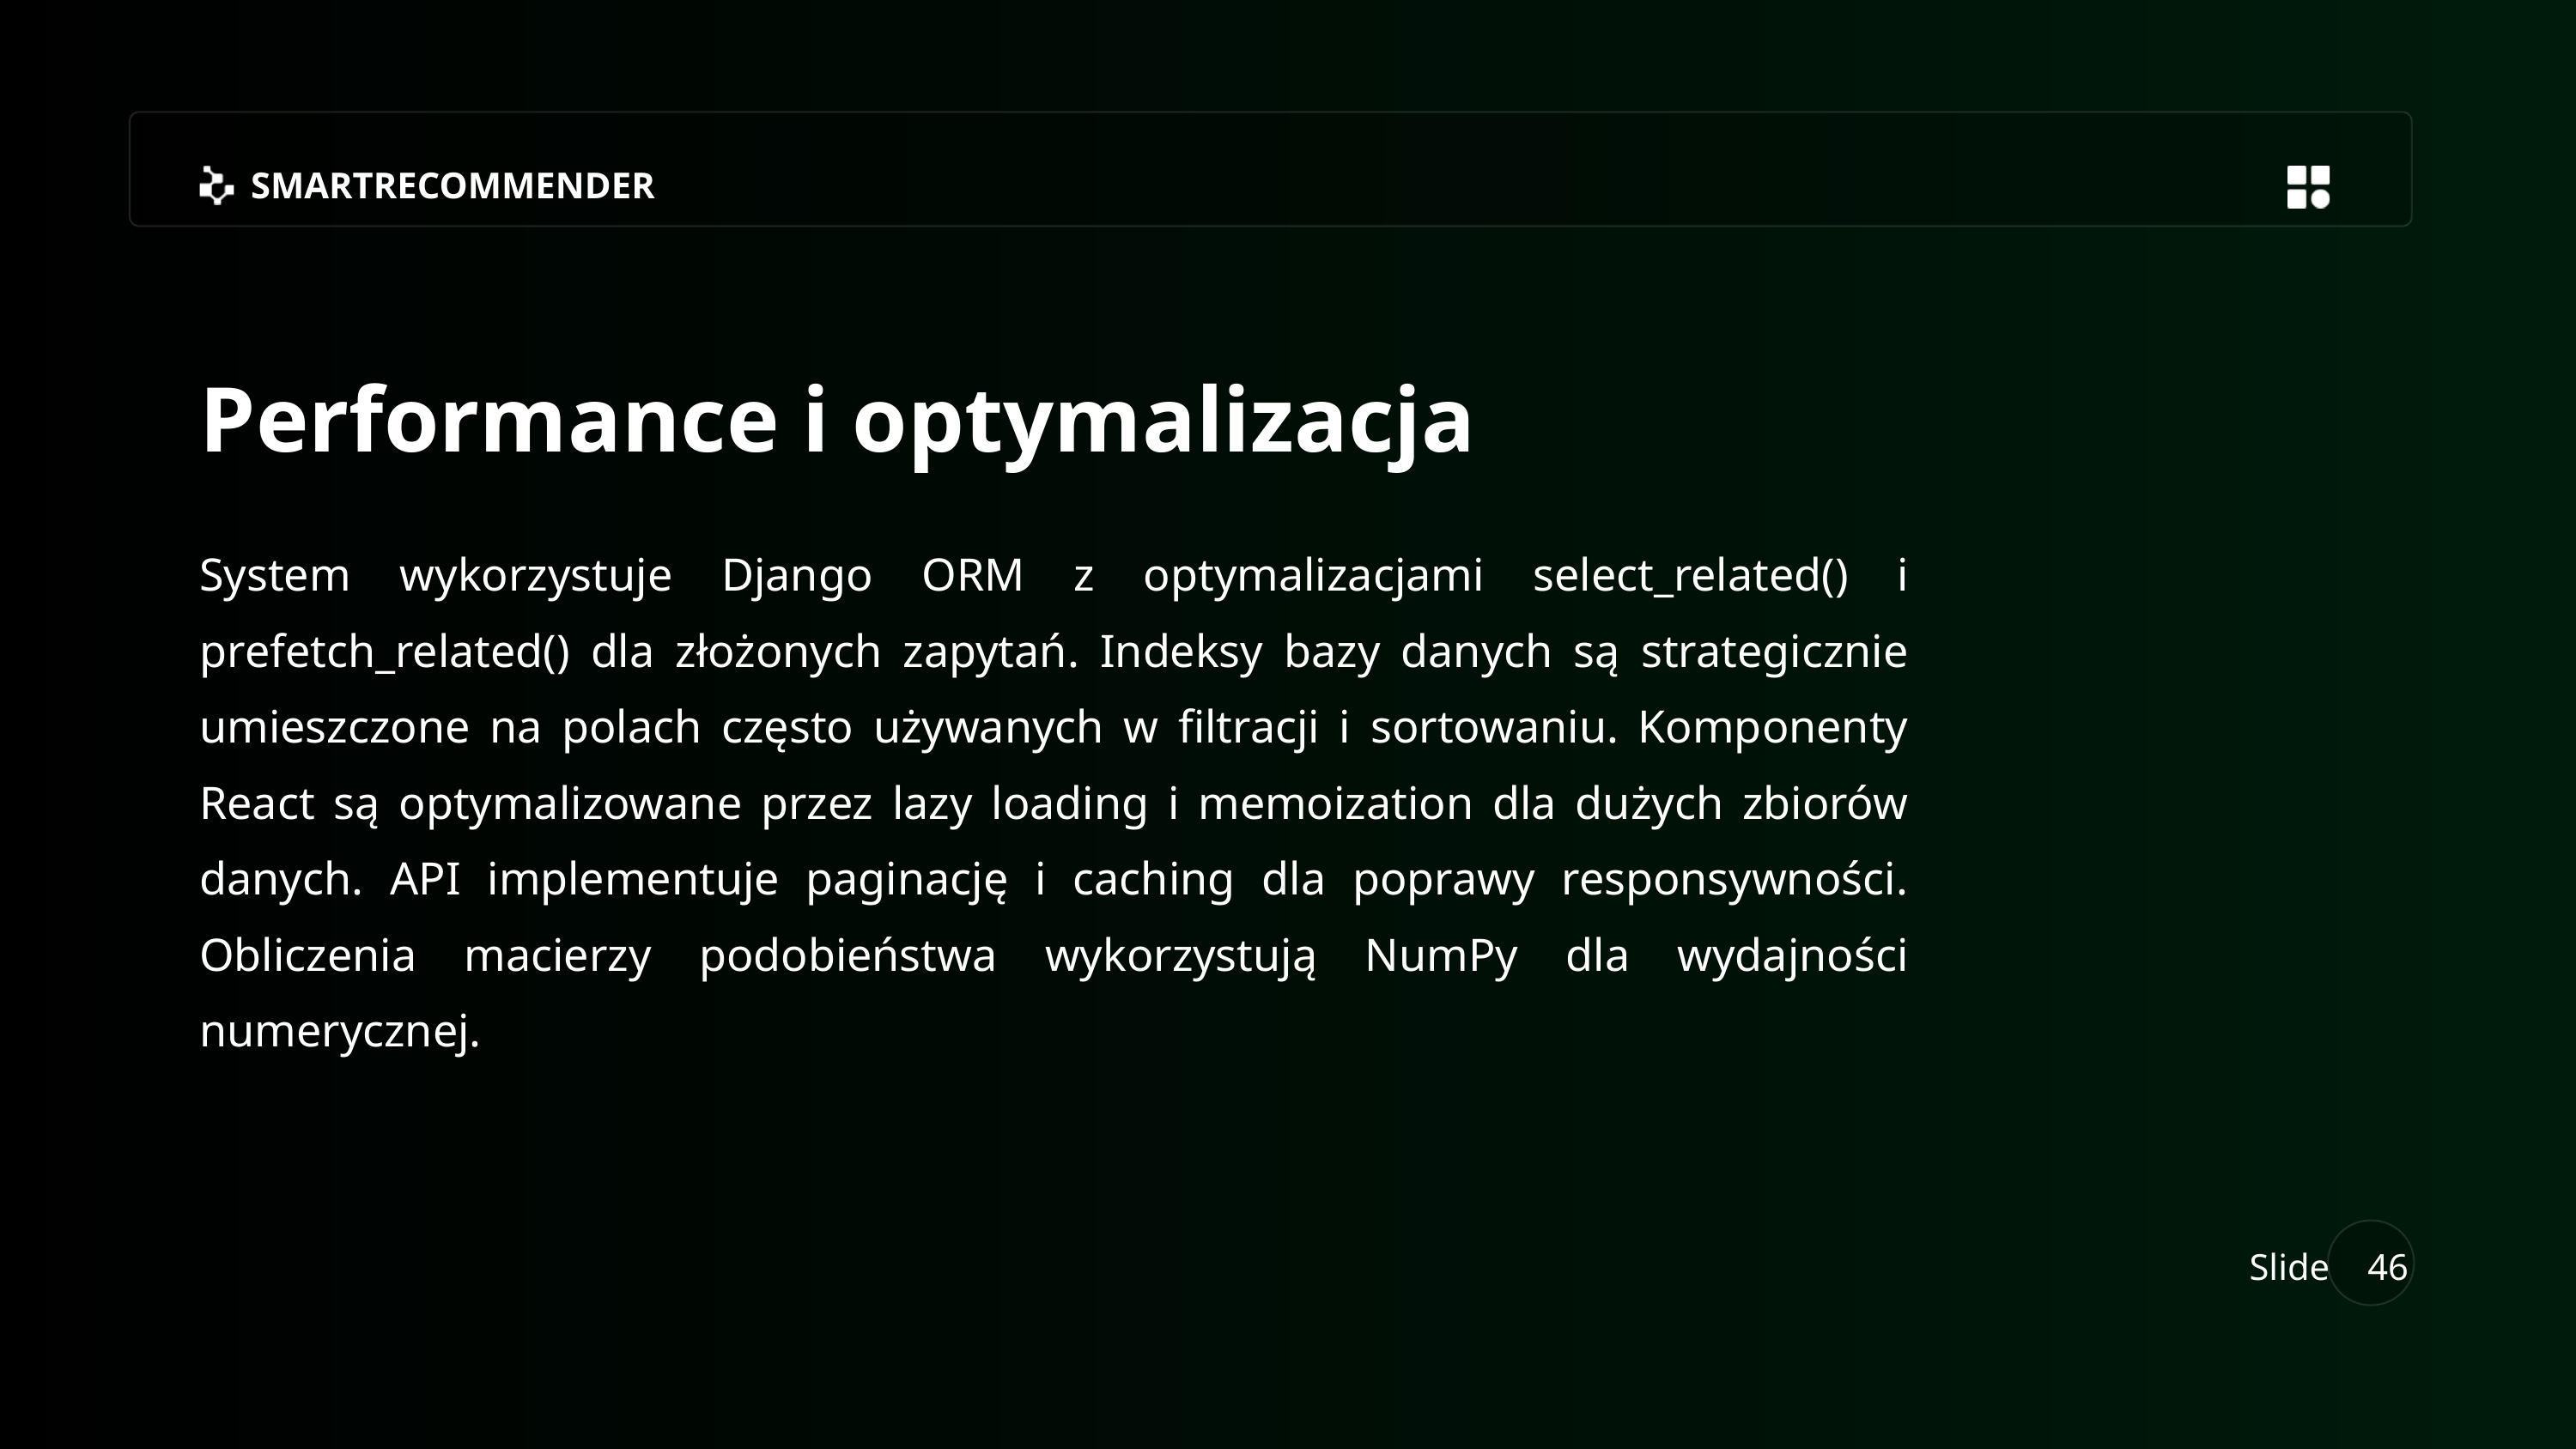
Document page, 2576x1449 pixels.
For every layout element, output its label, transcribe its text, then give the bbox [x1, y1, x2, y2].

text_box System wykorzystuje Django ORM z optymalizacjami select_related() i prefetch_related() dla złożonych zapytań. Indeksy bazy danych są strategicznie umieszczone na polach często używanych w filtracji i sortowaniu. Komponenty React są optymalizowane przez lazy loading i memoization dla dużych zbiorów danych. API implementuje paginację i caching dla poprawy responsywności. Obliczenia macierzy podobieństwa wykorzystują NumPy dla wydajności numerycznej. [199, 524, 1911, 1057]
text_box [199, 166, 234, 205]
text_box [2326, 1180, 2451, 1343]
text_box [125, 91, 2451, 263]
text_box Performance i optymalizacja [199, 373, 1547, 470]
text_box Slide [2150, 1226, 2330, 1288]
text_box [2287, 166, 2330, 209]
text_box SMARTRECOMMENDER [251, 172, 679, 207]
text_box 46 [2363, 1226, 2413, 1288]
